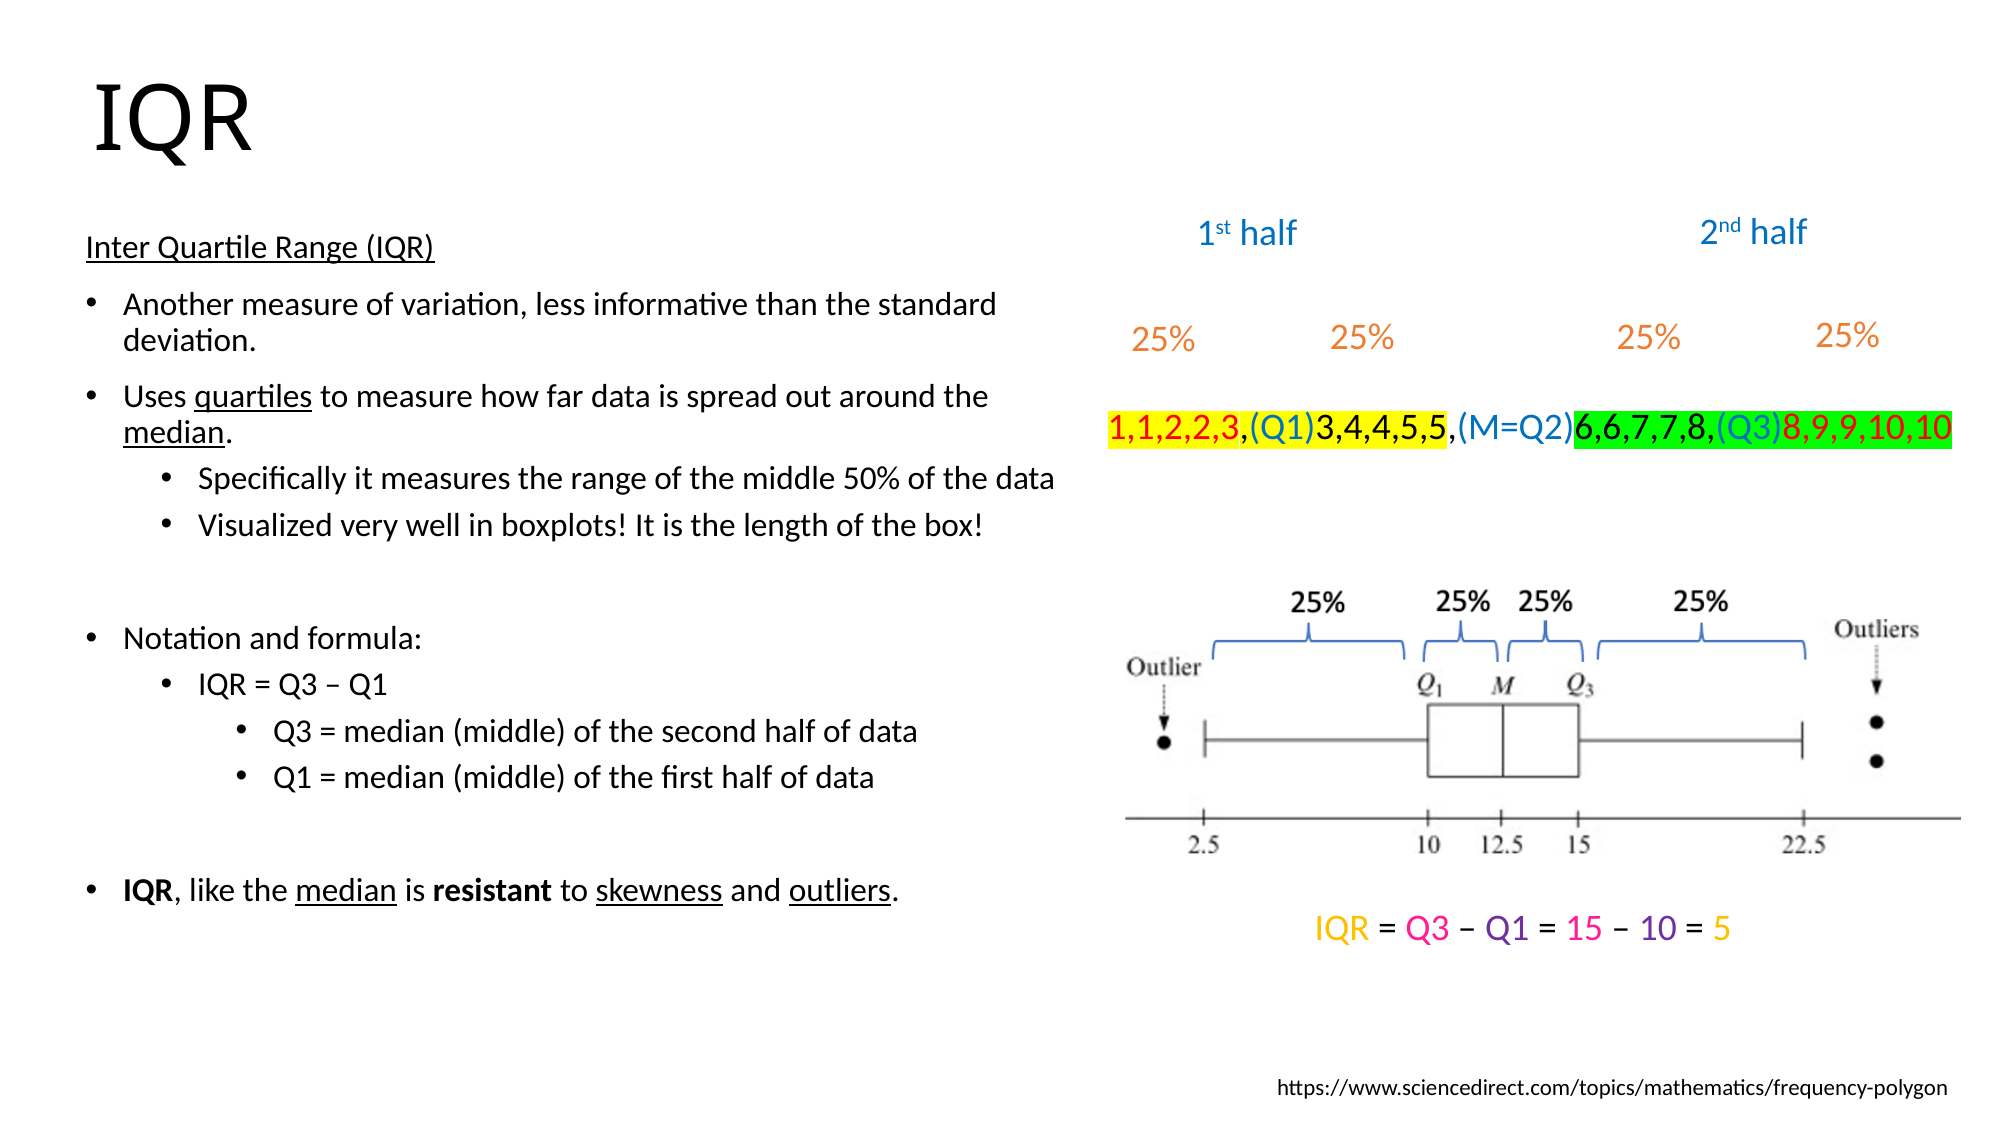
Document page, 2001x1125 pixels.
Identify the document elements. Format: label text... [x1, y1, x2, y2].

title IQR [78, 11, 1804, 222]
text_box https://www.sciencedirect.com/topics/mathematics/frequency-polygon [1262, 1065, 1965, 1108]
list Inter Quartile Range (IQR) Another measure of variation, less informative than the standard deviation. Uses quartiles to measure how far data is spread out around the median. Specifically it measures the range of the middle 50% of the data Visualized very well in boxplots! It is the length of the box! Notation and formula: IQR = Q3 – Q1 Q3 = median (middle) of the second half of data Q1 = median (middle) of the first half of data IQR, like the median is resistant to skewness and outliers. [70, 222, 1080, 937]
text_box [1080, 163, 1980, 956]
